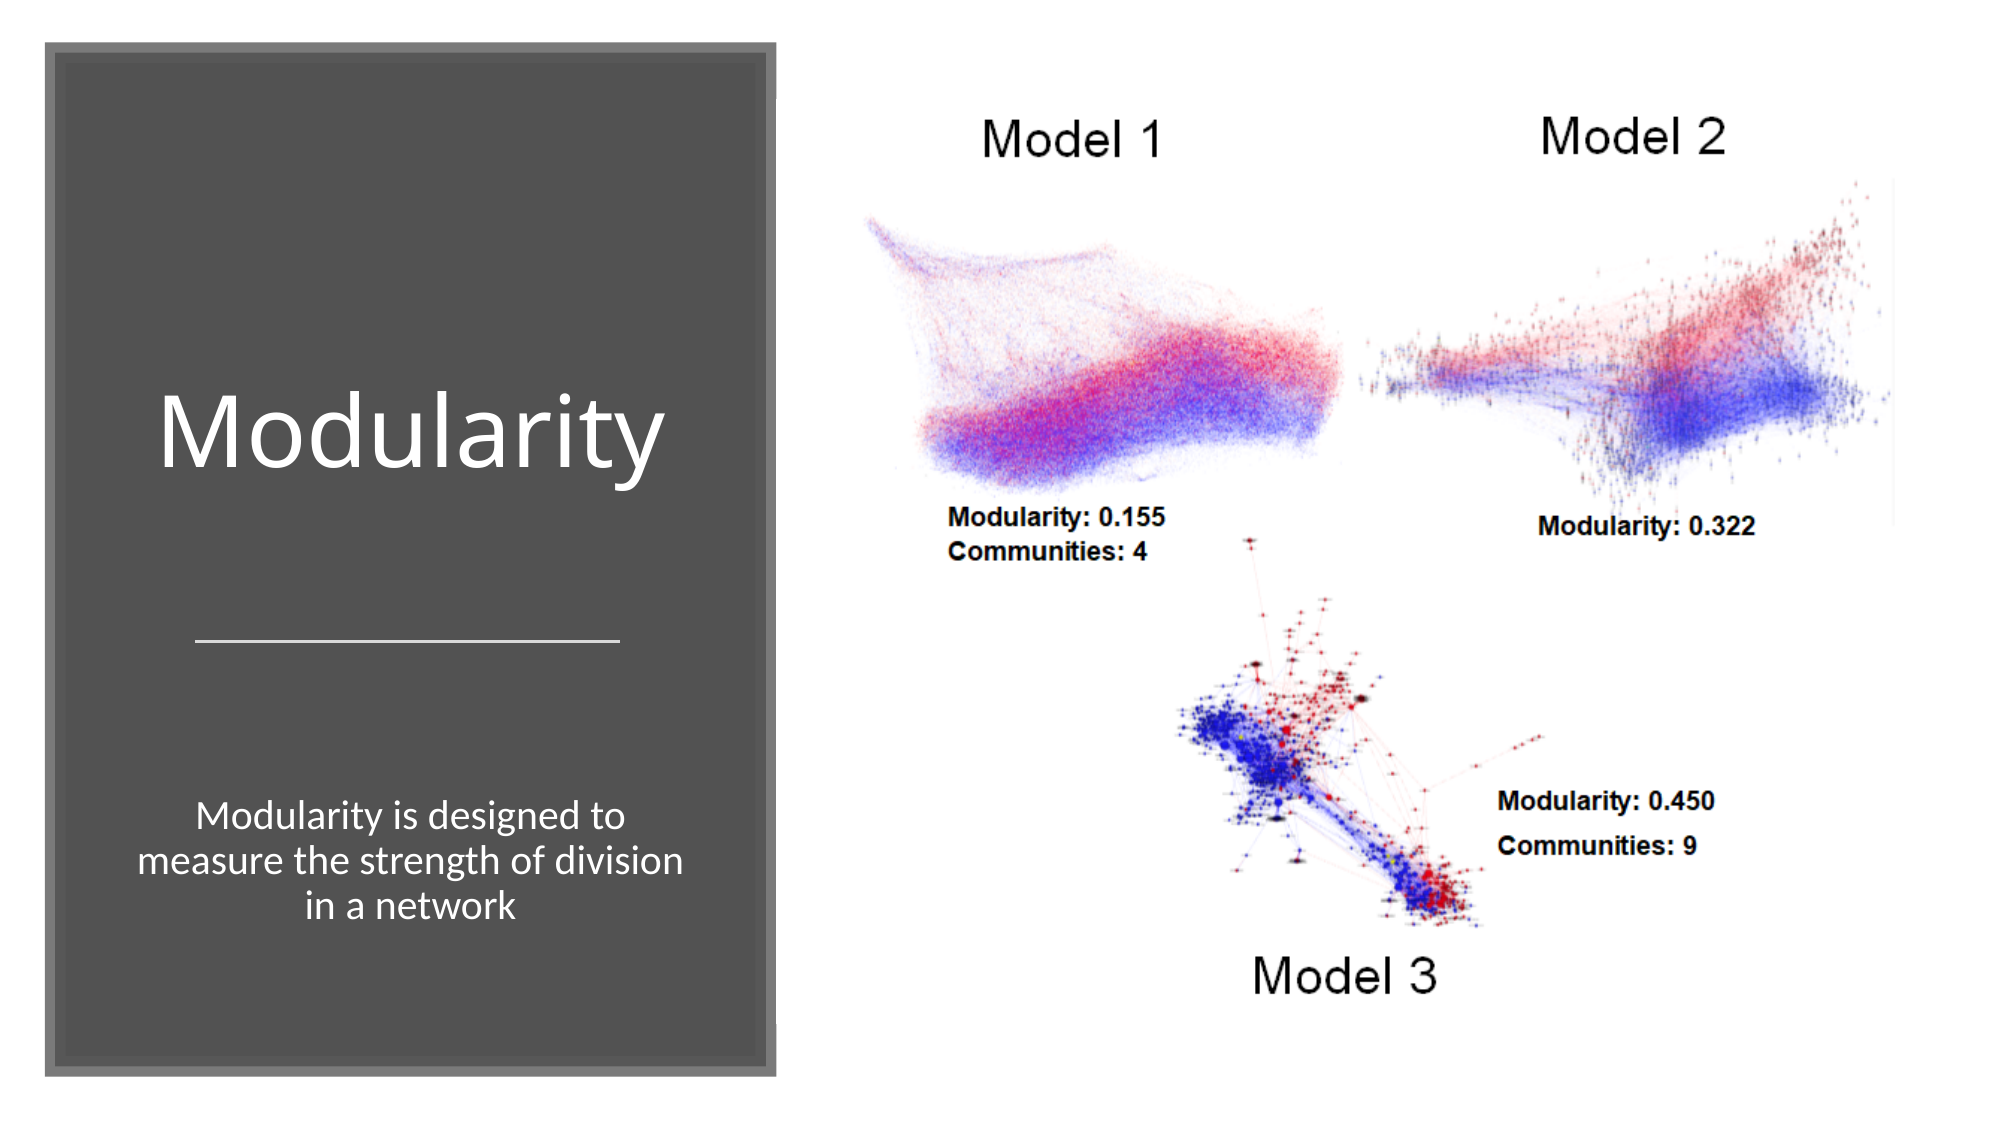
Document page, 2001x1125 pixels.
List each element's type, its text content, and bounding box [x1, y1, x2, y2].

text_box [54, 52, 767, 1067]
list Modularity is designed to measure the strength of division in a network [110, 785, 711, 975]
picture [776, 99, 1986, 1024]
title Modularity [110, 149, 711, 498]
